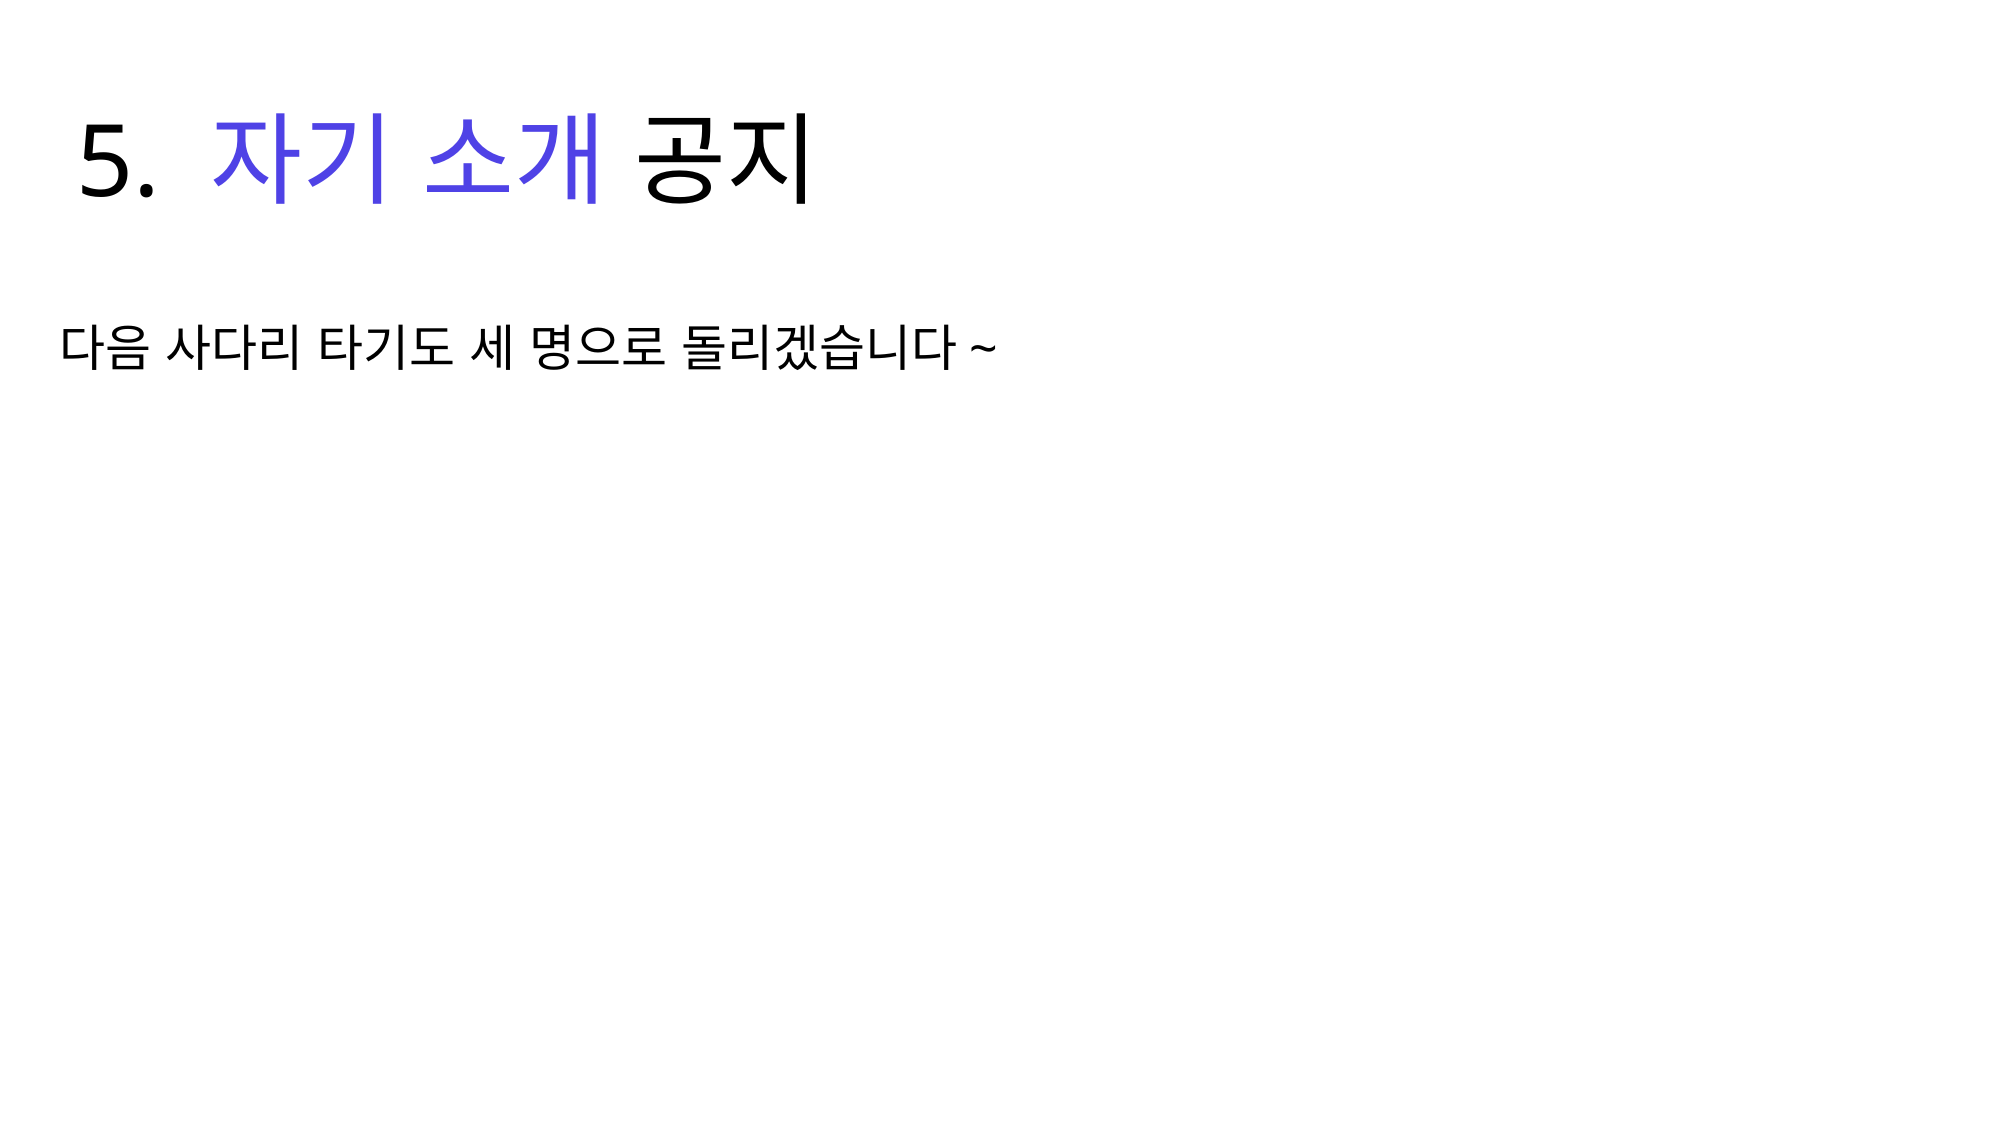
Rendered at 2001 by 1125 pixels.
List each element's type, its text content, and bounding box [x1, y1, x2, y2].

text_box 다음 사다리 타기도 세 명으로 돌리겠습니다~ [44, 279, 1951, 385]
text_box 5. 자기 소개 공지 [61, 88, 834, 224]
